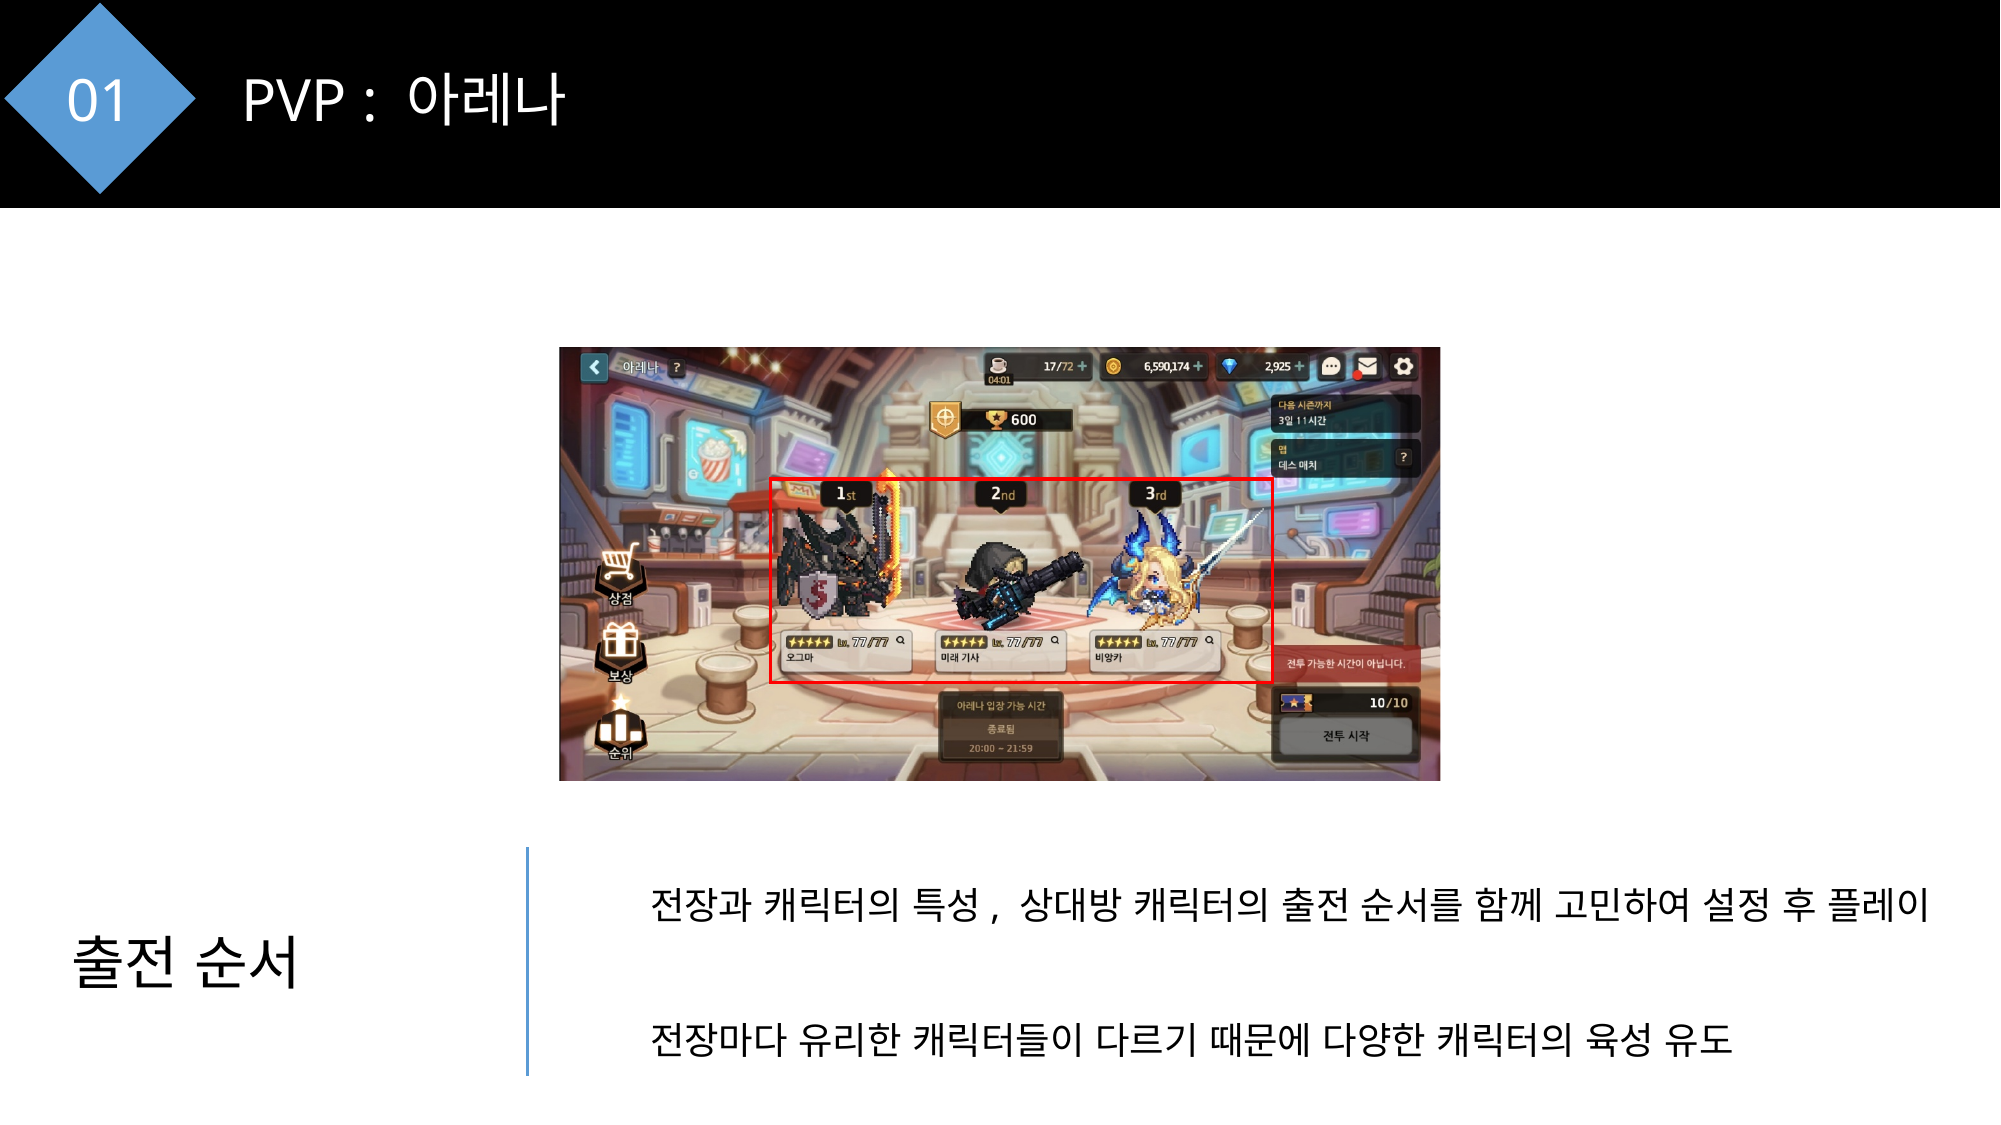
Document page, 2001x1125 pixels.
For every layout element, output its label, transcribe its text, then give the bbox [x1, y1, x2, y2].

text_box PVP : 아레나 [226, 55, 936, 141]
picture [559, 347, 1441, 781]
text_box 출전 순서 [56, 918, 449, 1004]
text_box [32, 30, 168, 167]
text_box [0, 0, 2000, 209]
text_box 전장과 캐릭터의 특성, 상대방 캐릭터의 출전 순서를 함께 고민하여 설정 후 플레이 전장마다 유리한 캐릭터들이 다르기 때문에 다양한 캐릭터의 육성 유도 [635, 851, 1955, 1070]
